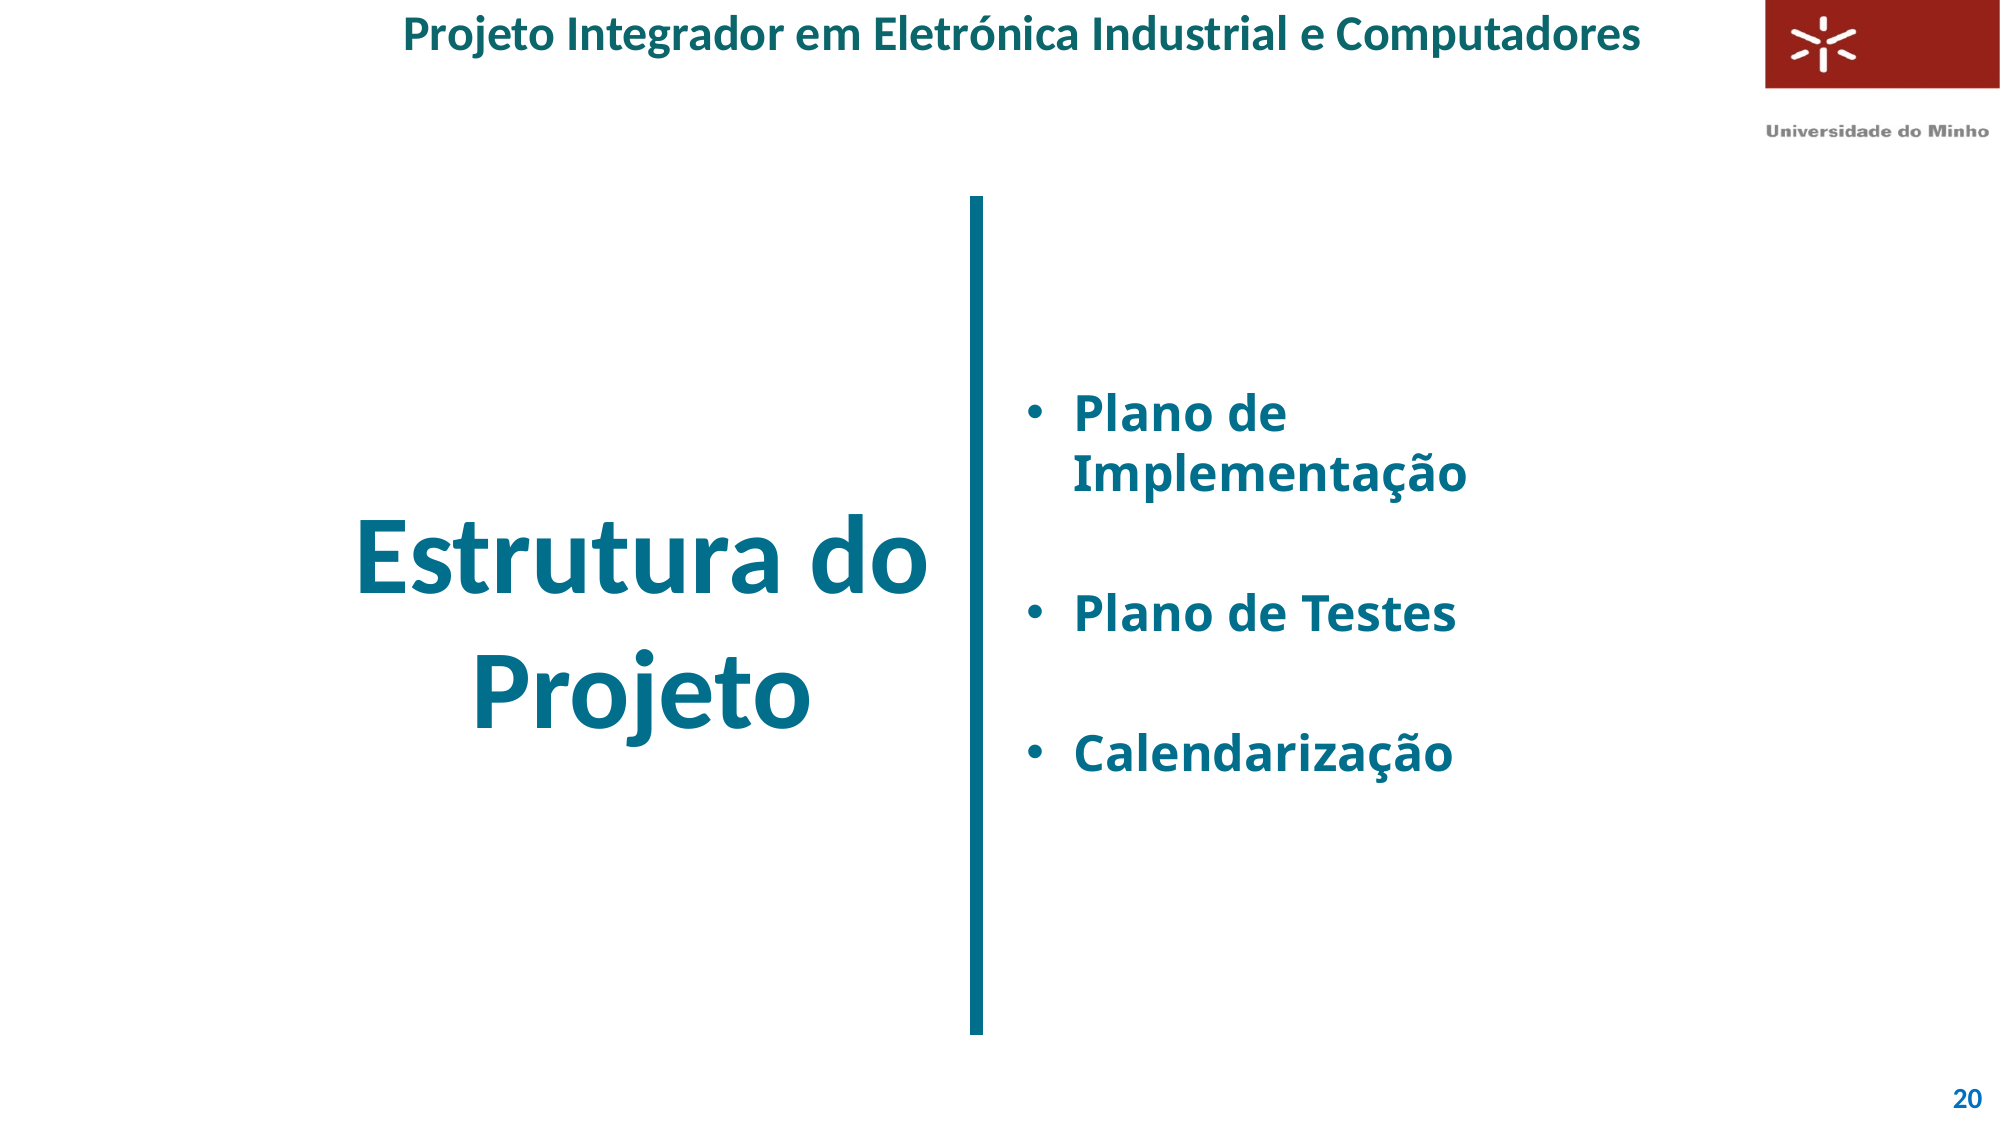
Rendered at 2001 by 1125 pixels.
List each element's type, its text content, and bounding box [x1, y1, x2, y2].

text_box Projeto Integrador em Eletrónica Industrial e Computadores [385, 11, 1661, 76]
text_box Plano de Implementação Plano de Testes Calendarização [1011, 198, 1686, 1035]
picture [1765, 0, 2000, 138]
list Estrutura do Projeto [308, 196, 970, 1035]
